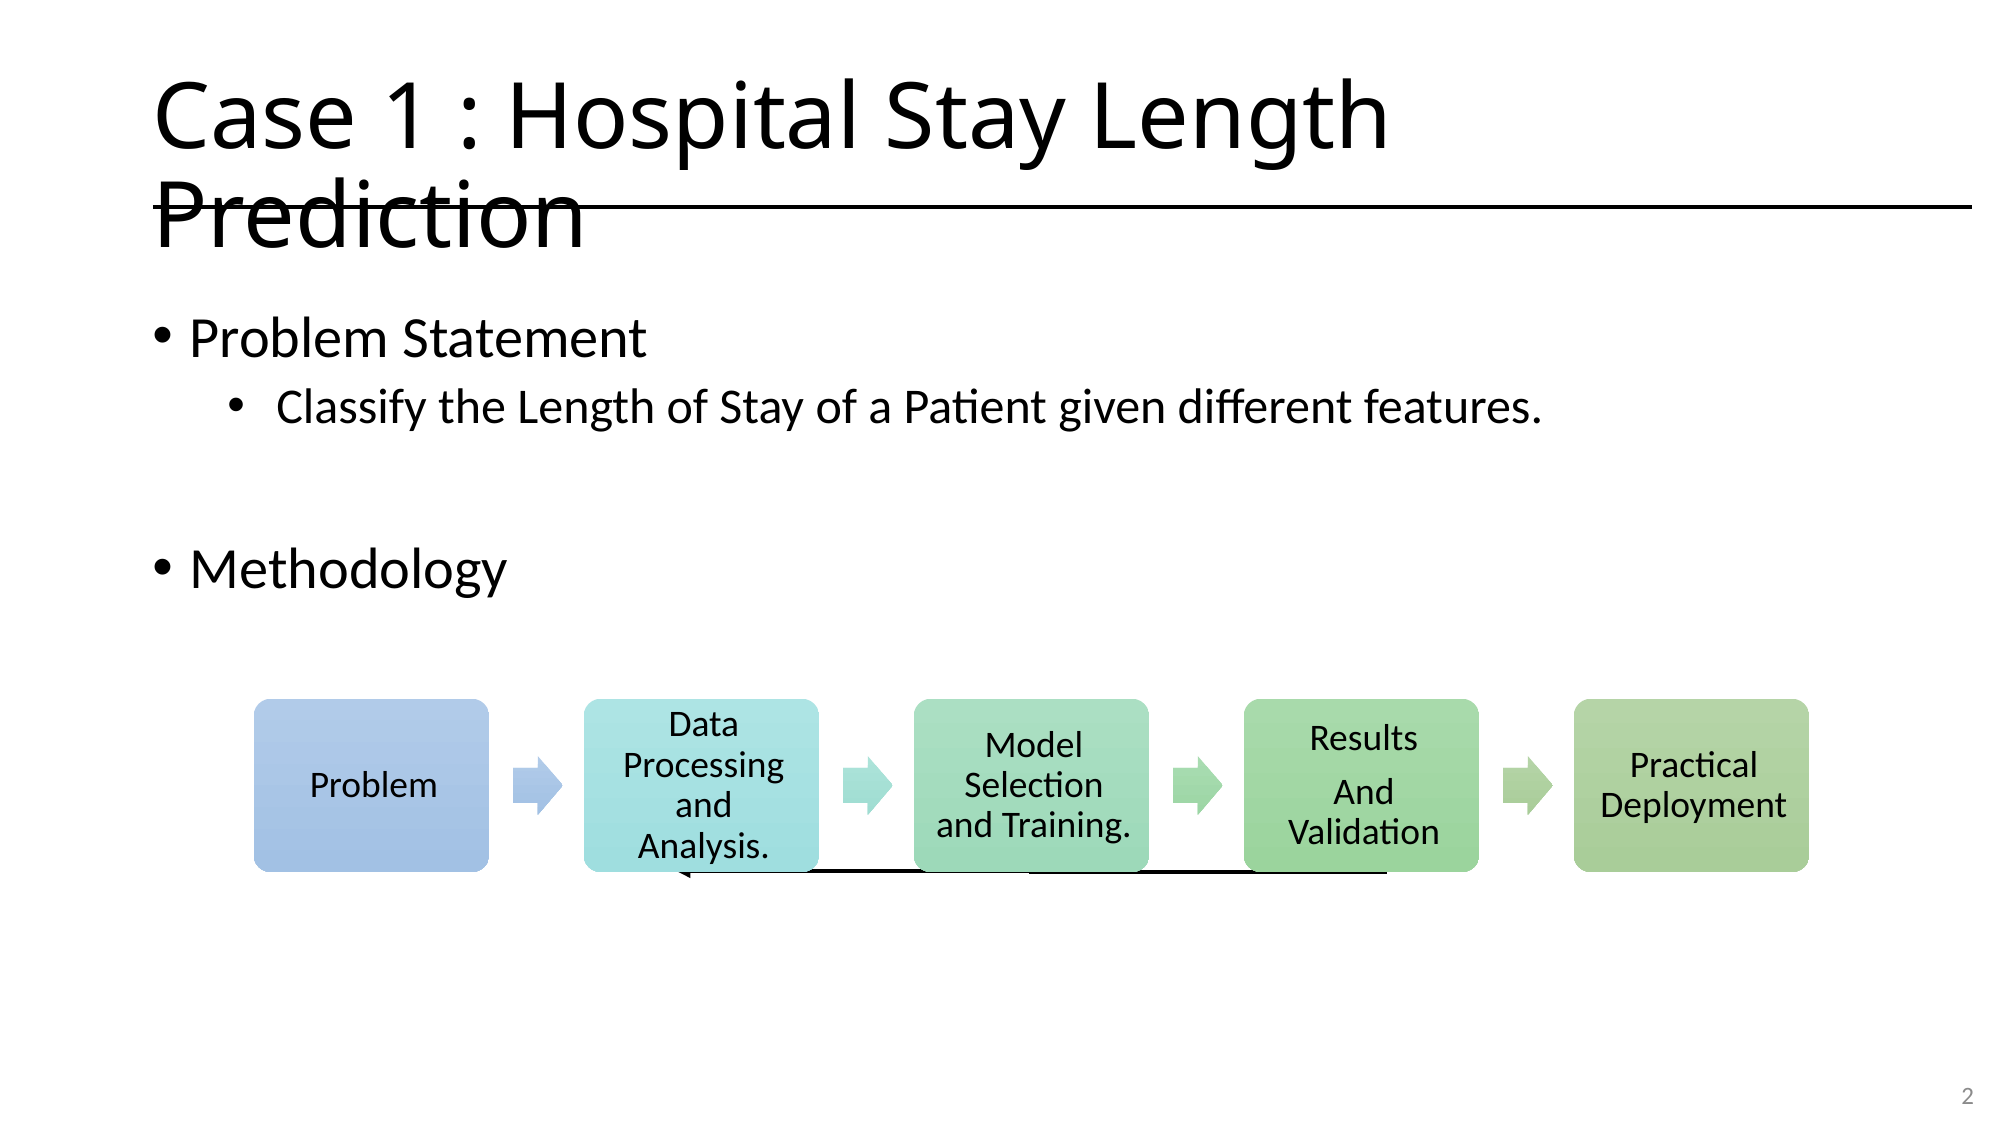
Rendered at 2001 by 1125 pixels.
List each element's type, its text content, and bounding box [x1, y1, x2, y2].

list Problem Statement Classify the Length of Stay of a Patient given different features. Methodology [137, 299, 1863, 1014]
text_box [252, 658, 1811, 913]
slide_number 2 [1539, 1065, 1989, 1125]
title Case 1 : Hospital Stay Length Prediction [137, 59, 1863, 278]
